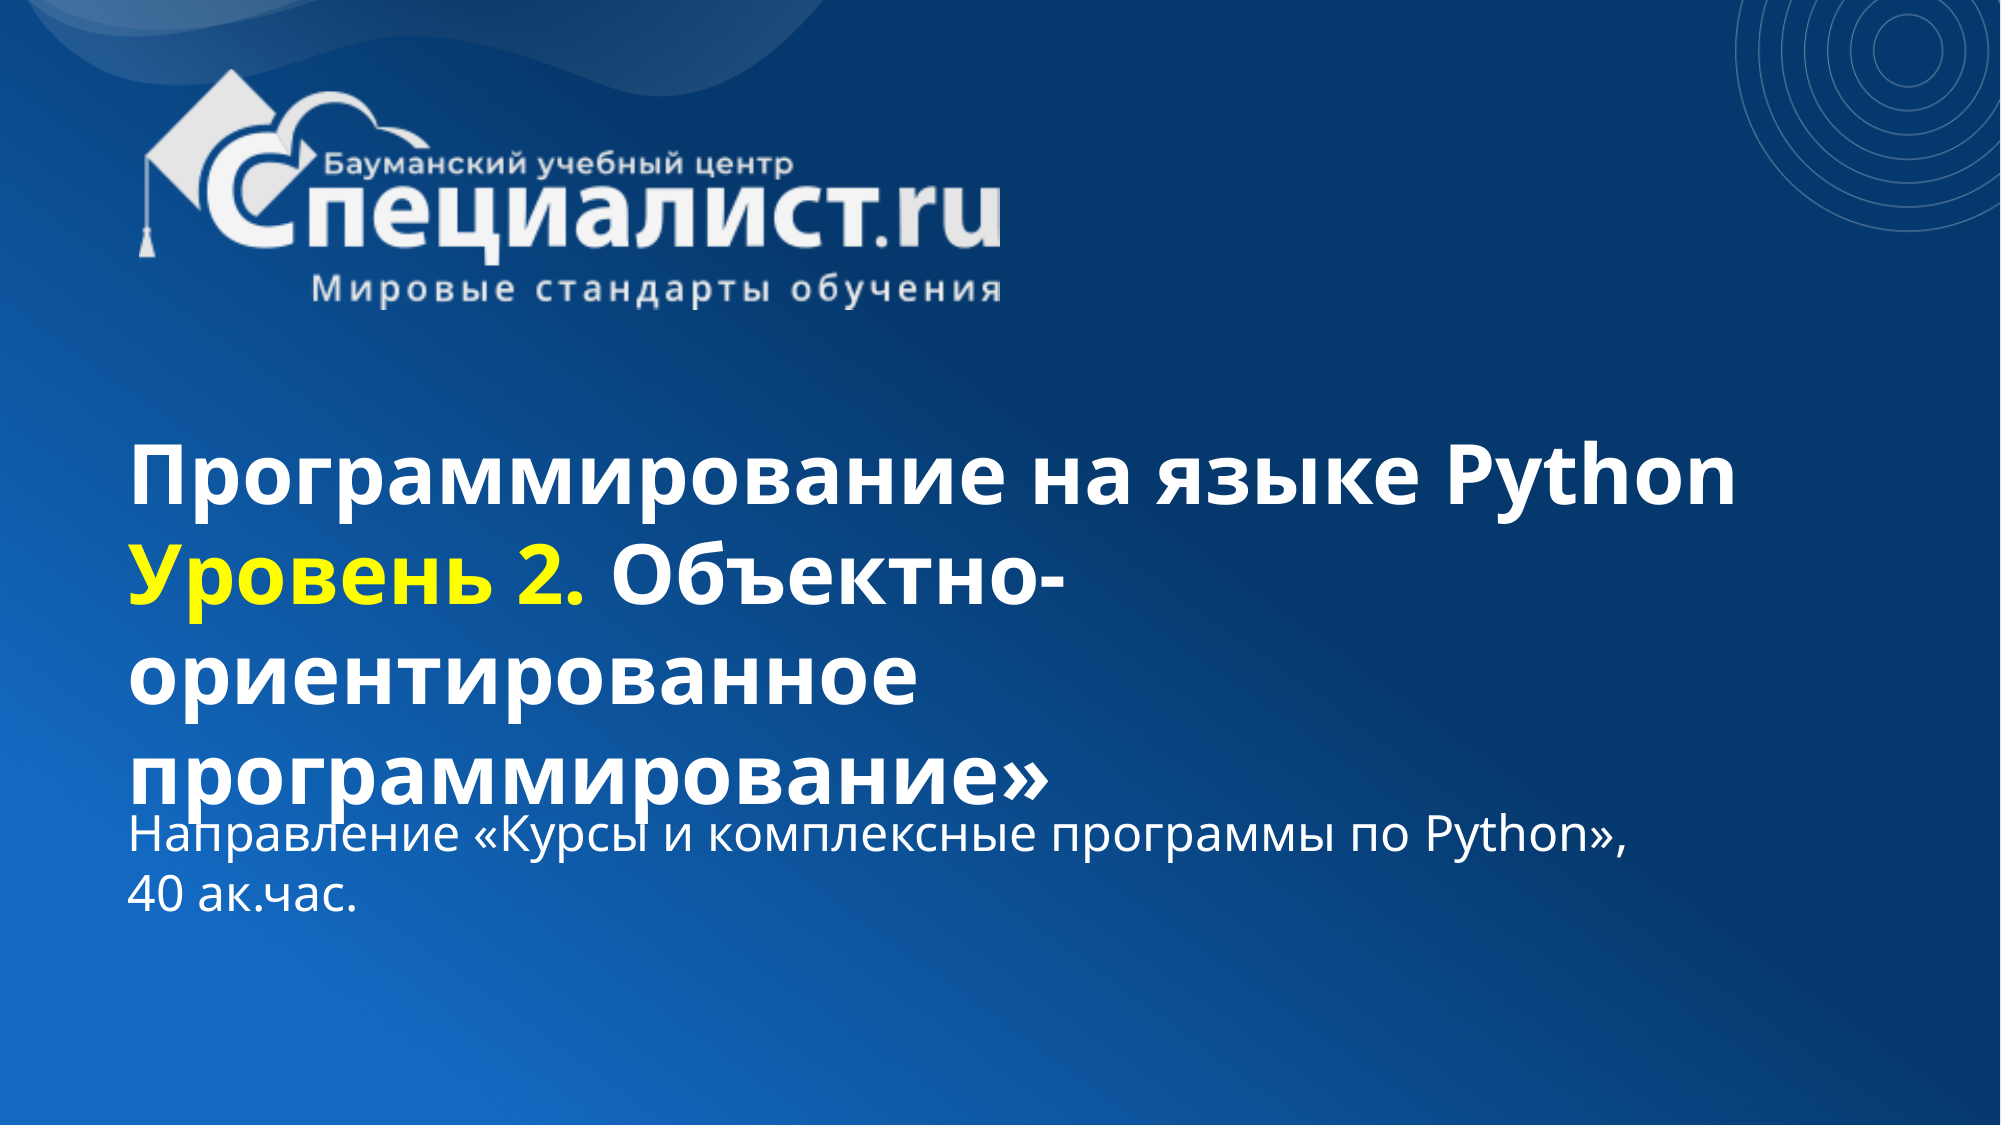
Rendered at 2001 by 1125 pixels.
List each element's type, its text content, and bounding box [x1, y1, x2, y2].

title Программирование на языке Python Уровень 2. Объектно-ориентированное программирование» [113, 414, 1758, 624]
subtitle Направление «Курсы и комплексные программы по Python», 40 ак.час. [113, 793, 1787, 1035]
picture [0, 0, 2001, 1125]
